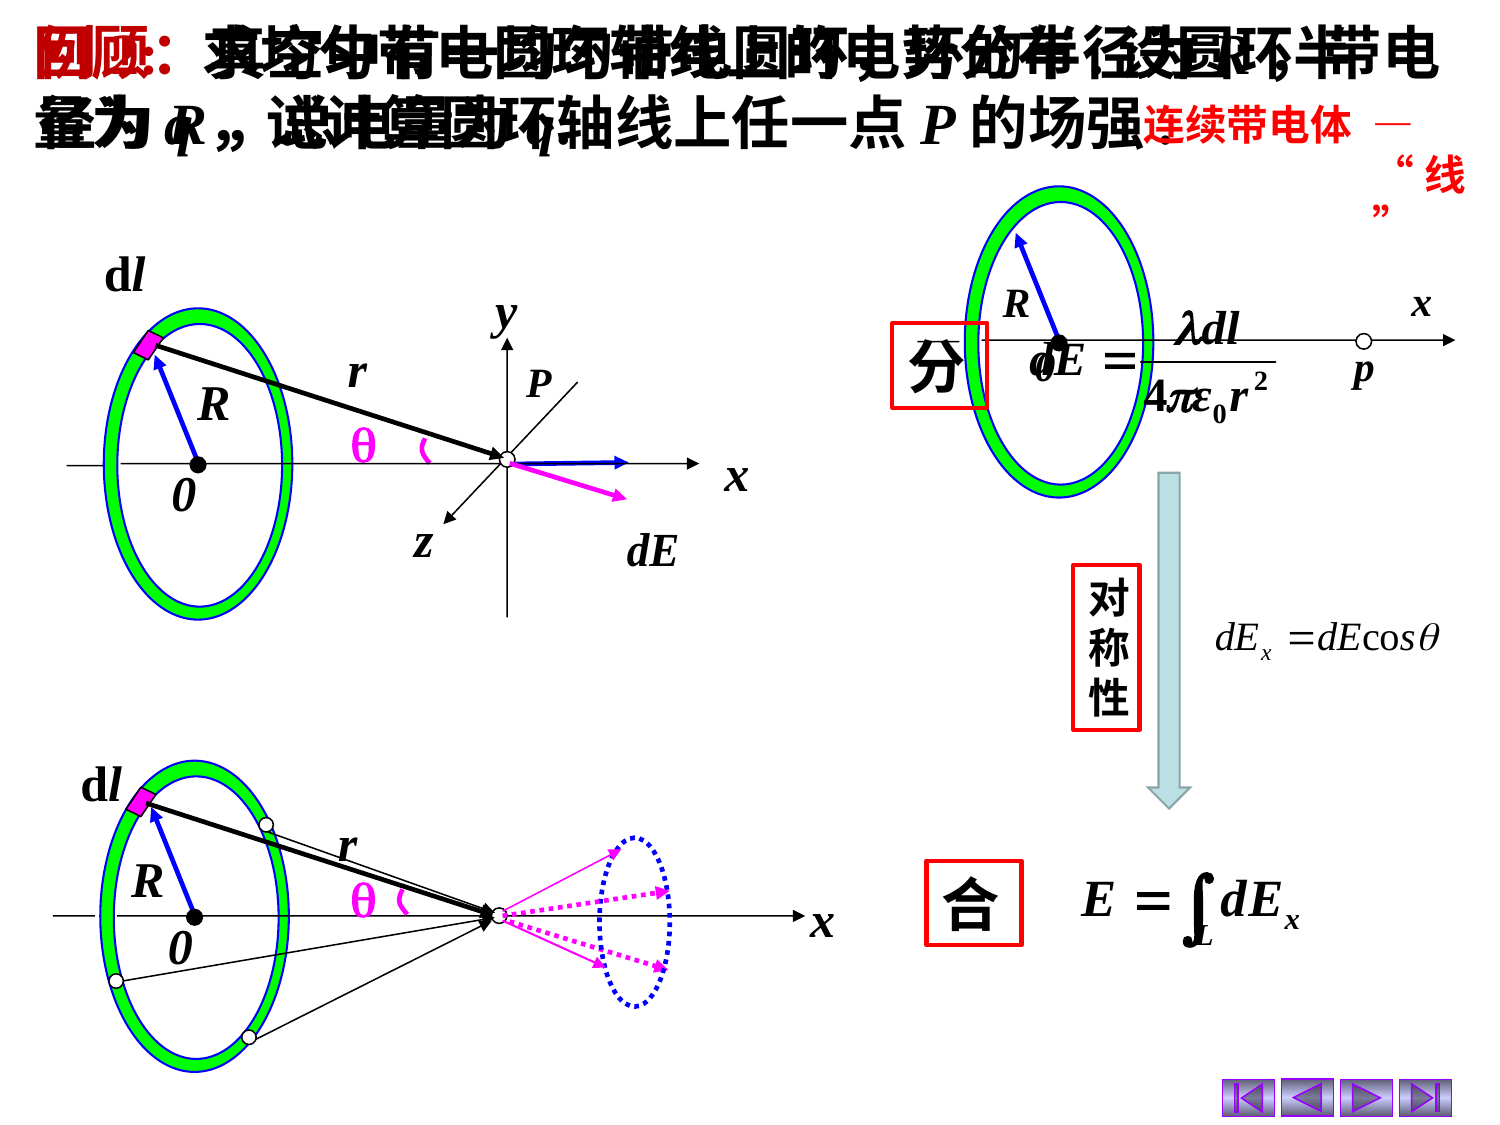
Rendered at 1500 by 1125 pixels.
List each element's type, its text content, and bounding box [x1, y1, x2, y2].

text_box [1022, 295, 1286, 435]
text_box 合 [926, 860, 1022, 946]
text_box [66, 234, 765, 620]
text_box 回顾：真空中有一均匀带电圆环，环的半径为R，带电量为q，试计算圆环轴线上任一点P的场强. [19, 8, 1469, 164]
text_box 对称性 [1073, 564, 1140, 730]
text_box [52, 744, 851, 1072]
text_box 连续带电体 [1128, 91, 1395, 157]
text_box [917, 186, 1456, 498]
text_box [1070, 851, 1317, 956]
text_box —“线” [1358, 91, 1500, 257]
text_box 分 [892, 322, 917, 408]
text_box [1145, 498, 1193, 811]
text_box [1208, 610, 1448, 671]
